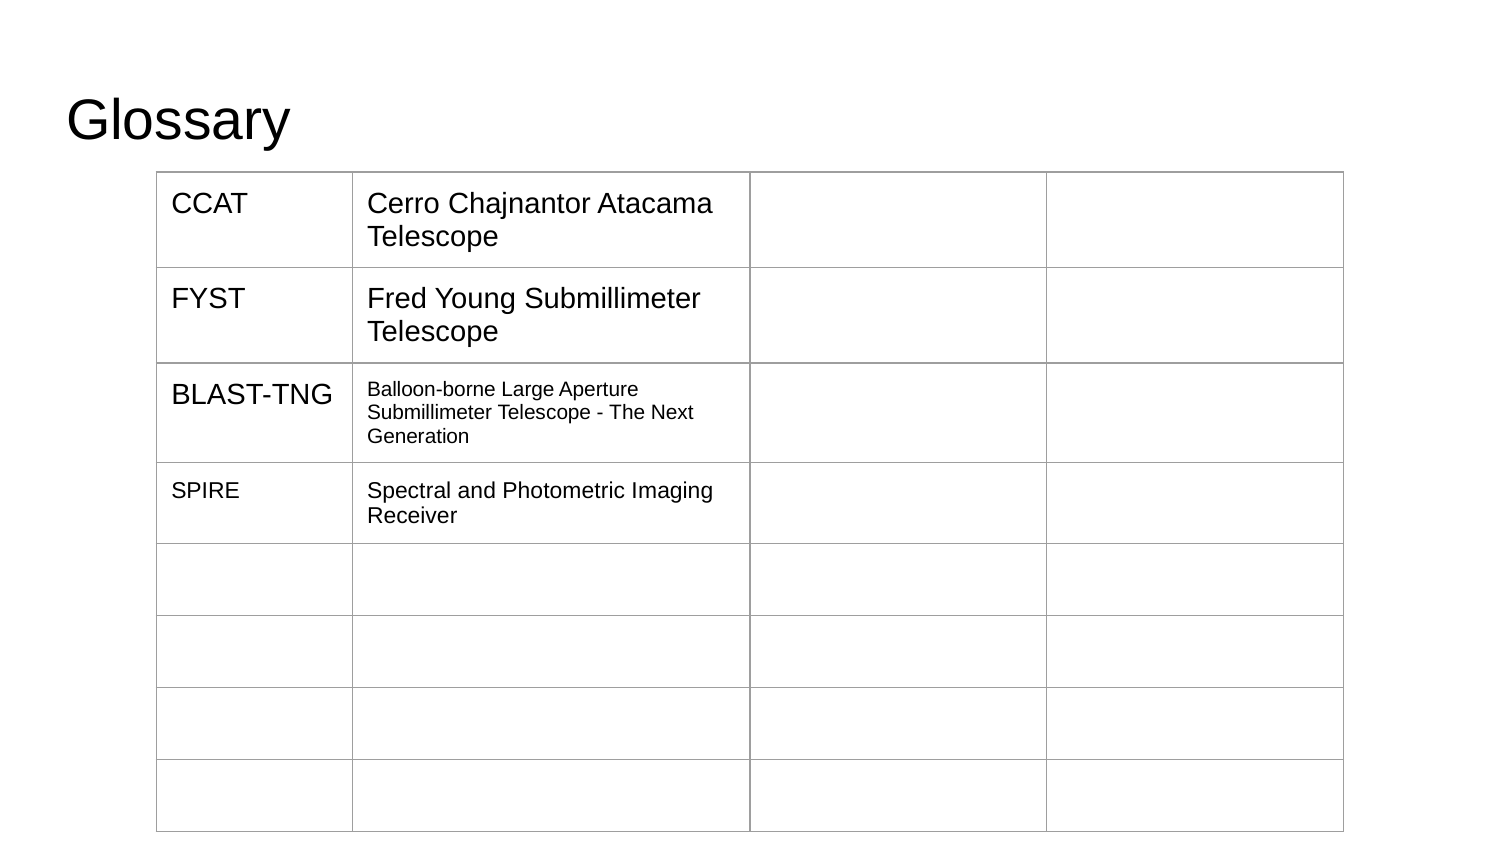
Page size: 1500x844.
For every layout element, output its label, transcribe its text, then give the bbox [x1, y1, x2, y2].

table_cell [751, 544, 1046, 615]
table_cell [157, 544, 352, 615]
table_cell [353, 688, 749, 759]
table_cell FYST [157, 268, 352, 362]
table_cell [353, 616, 749, 687]
table_cell [1047, 616, 1343, 687]
table_cell [751, 688, 1046, 759]
table_cell [1047, 268, 1343, 362]
table_cell [353, 544, 749, 615]
table_cell [751, 760, 1046, 831]
table_cell [1047, 364, 1343, 462]
table_cell [1047, 688, 1343, 759]
table_cell SPIRE [157, 463, 352, 543]
table_cell Fred Young Submillimeter Telescope [353, 268, 749, 362]
table_header CCAT [157, 173, 352, 267]
table_cell [751, 268, 1046, 362]
table_cell [1047, 760, 1343, 831]
table_cell [157, 688, 352, 759]
table_cell [751, 463, 1046, 543]
table_cell Balloon-borne Large Aperture Submillimeter Telescope - The Next Generation [353, 364, 749, 462]
table_cell [157, 616, 352, 687]
table_cell BLAST-TNG [157, 364, 352, 462]
table_header [751, 173, 1046, 267]
table_cell [157, 760, 352, 831]
title Glossary [51, 72, 1449, 167]
table_header [1047, 173, 1343, 267]
table_cell [353, 760, 749, 831]
table_cell [751, 616, 1046, 687]
table_cell [1047, 544, 1343, 615]
table_cell [751, 364, 1046, 462]
table_cell [1047, 463, 1343, 543]
table_cell Spectral and Photometric Imaging Receiver [353, 463, 749, 543]
table_header Cerro Chajnantor Atacama Telescope [353, 173, 749, 267]
